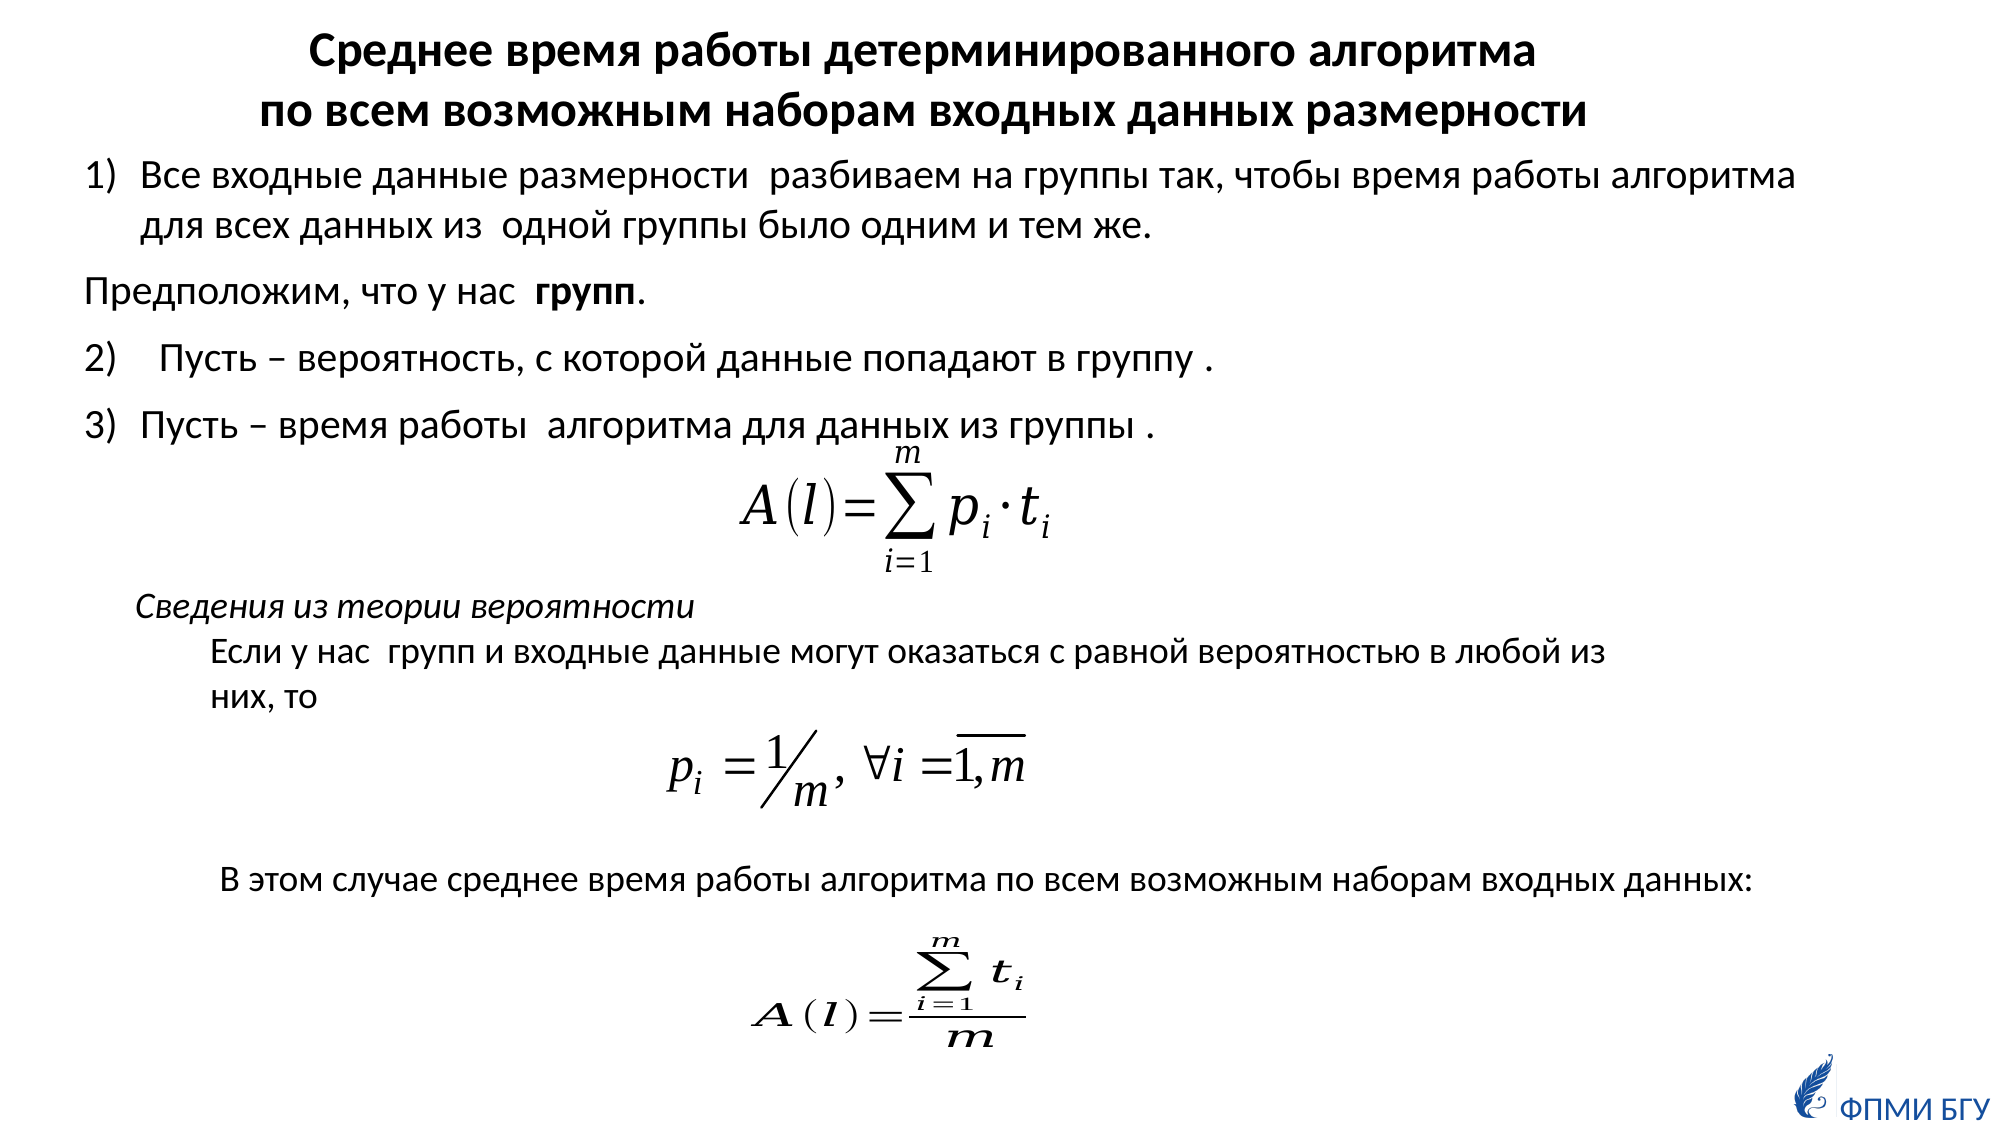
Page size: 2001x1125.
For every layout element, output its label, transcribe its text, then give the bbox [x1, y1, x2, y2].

picture [1793, 1053, 1837, 1118]
text_box В этом случае среднее время работы алгоритма по всем возможным наборам входных данных: [54, 847, 1771, 907]
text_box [659, 724, 1031, 813]
text_box ФПМИ БГУ [1830, 1087, 2000, 1125]
